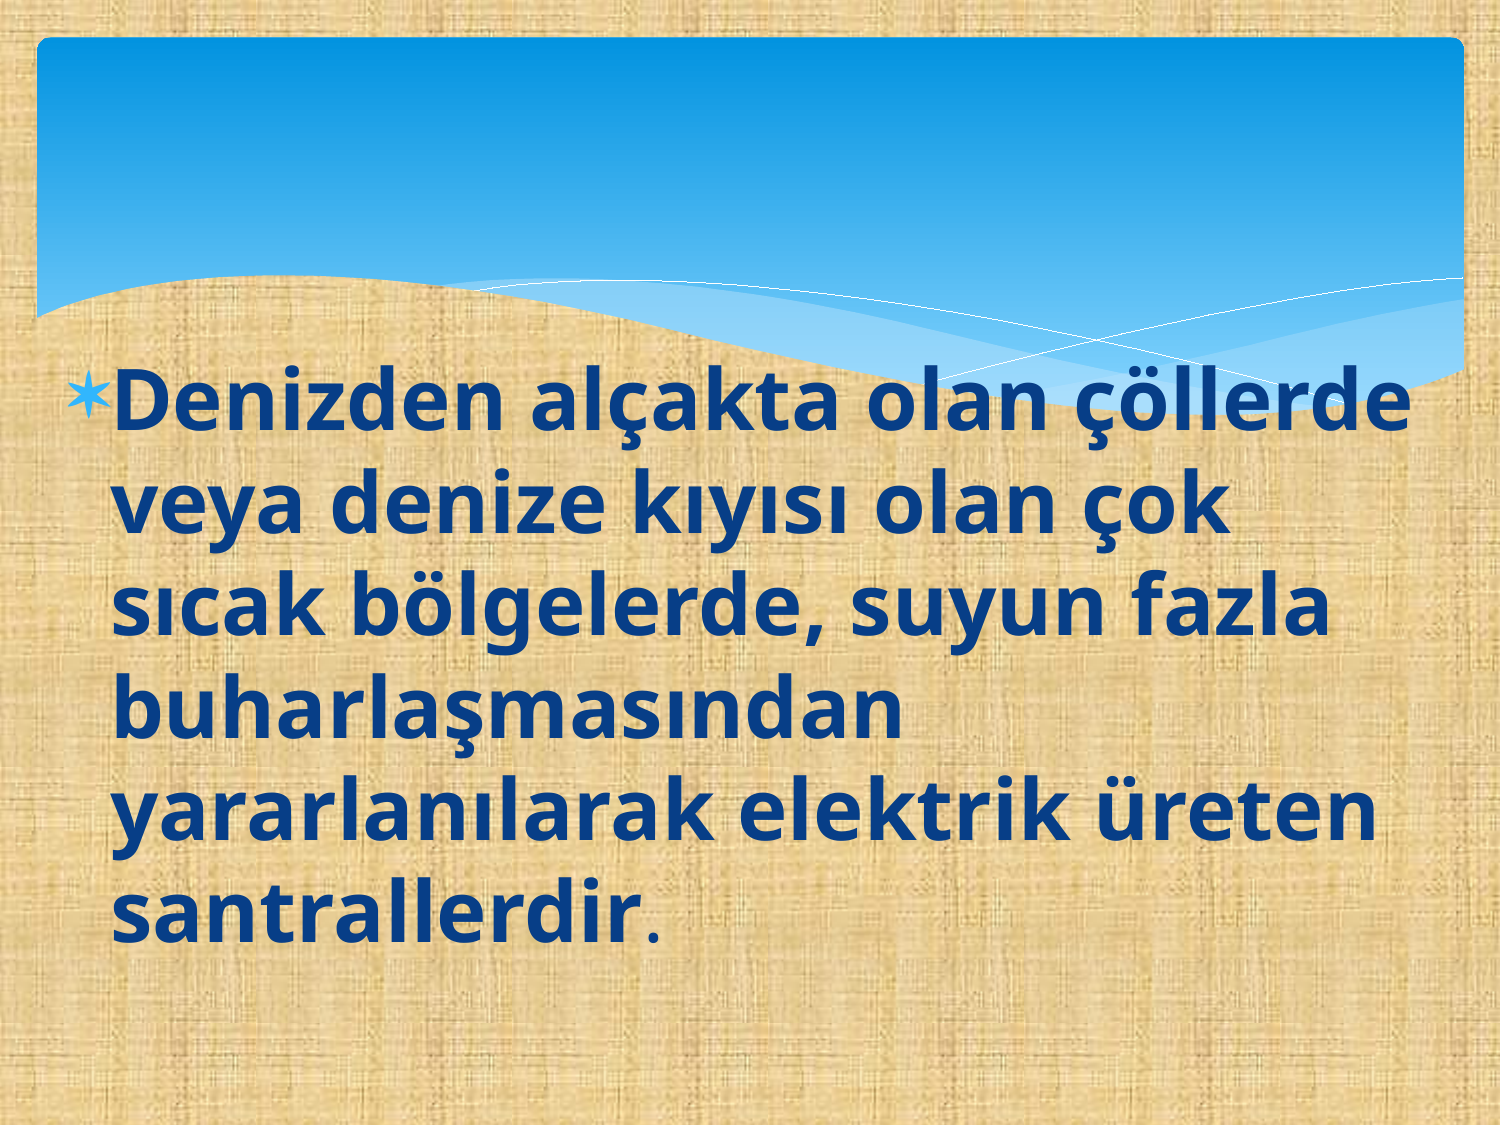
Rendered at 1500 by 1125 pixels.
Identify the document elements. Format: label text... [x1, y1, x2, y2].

picture [0, 0, 1500, 1125]
list Denizden alçakta olan çöllerde veya denize kıyısı olan çok sıcak bölgelerde, suyun fazla buharlaşmasından yararlanılarak elektrik üreten santrallerdir. [53, 338, 1436, 1024]
